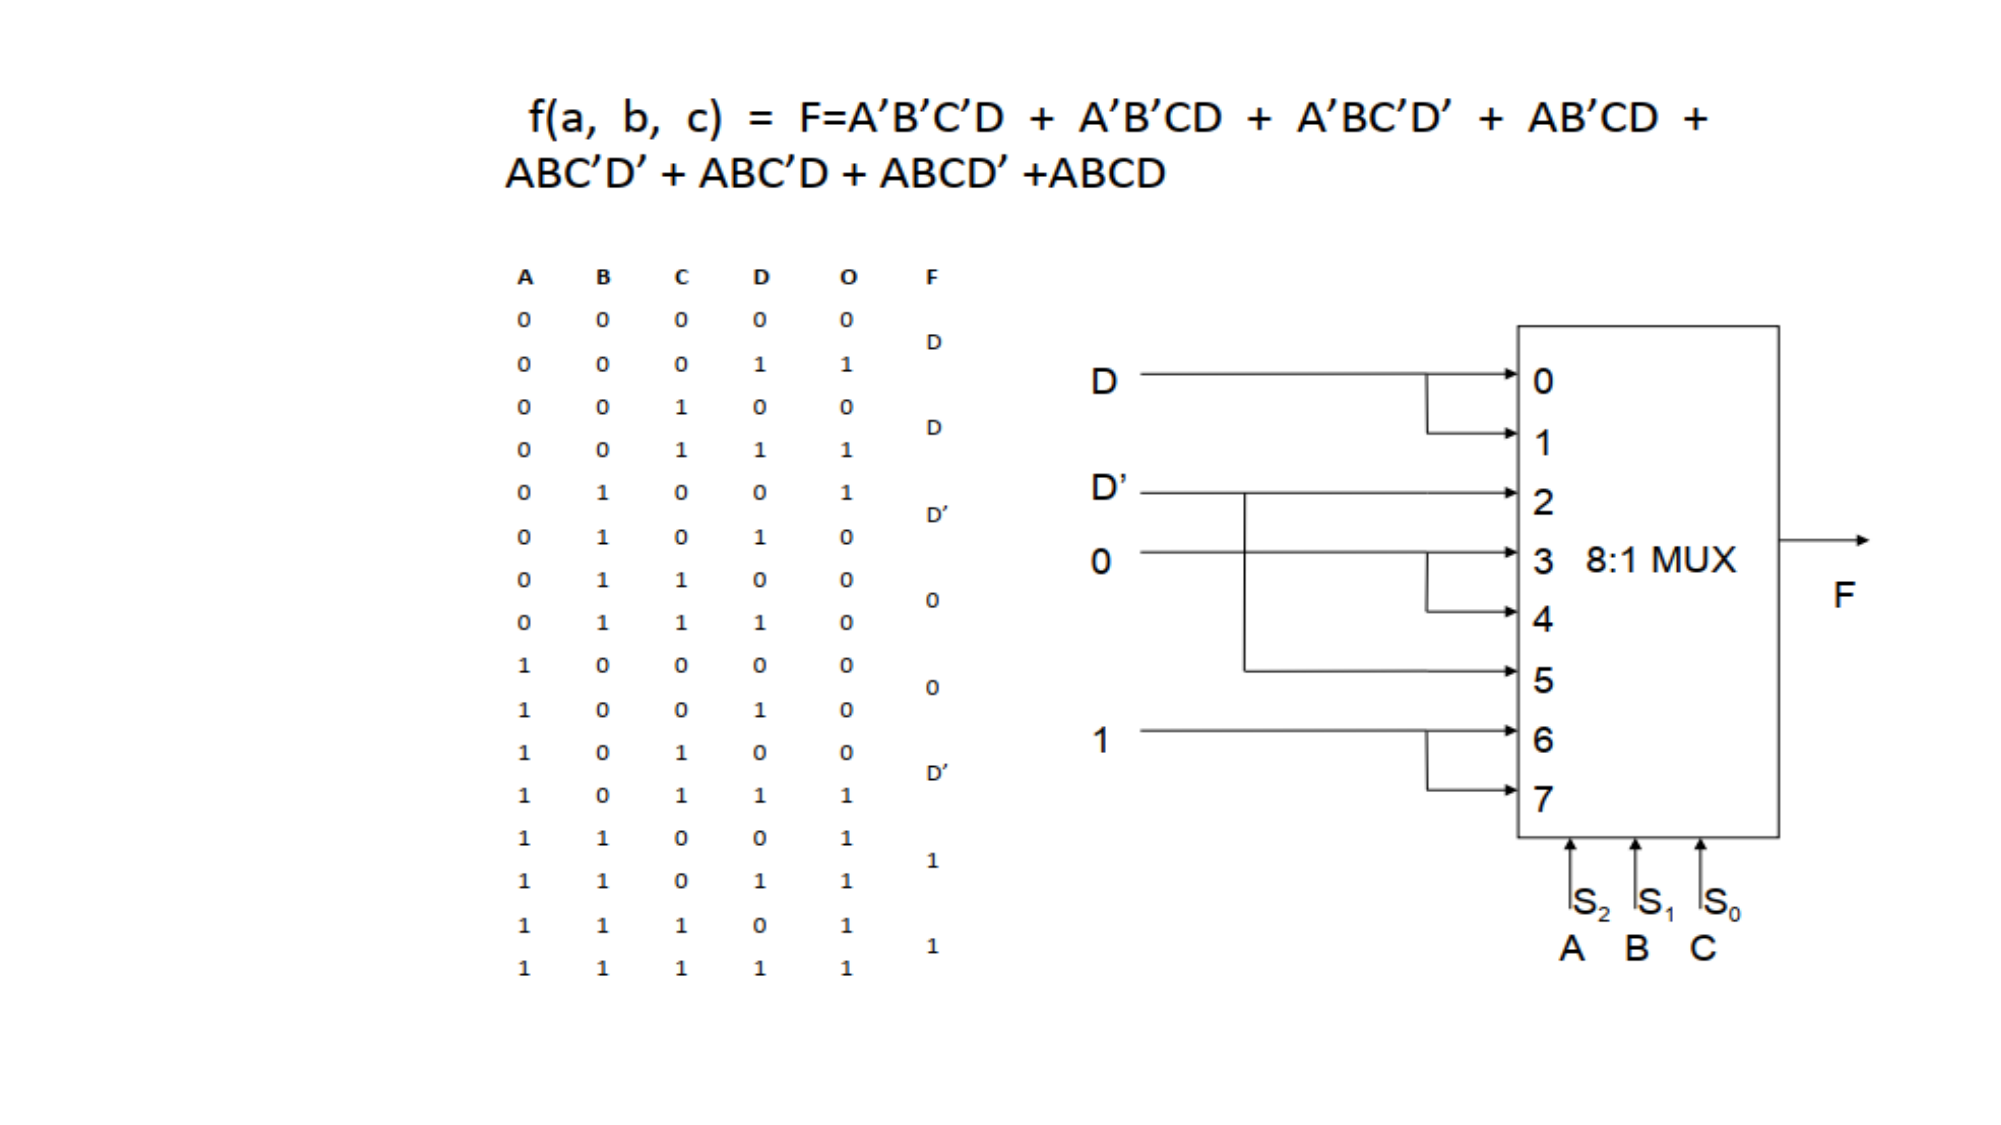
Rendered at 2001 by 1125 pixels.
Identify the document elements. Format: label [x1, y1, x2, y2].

picture [419, 71, 1929, 989]
